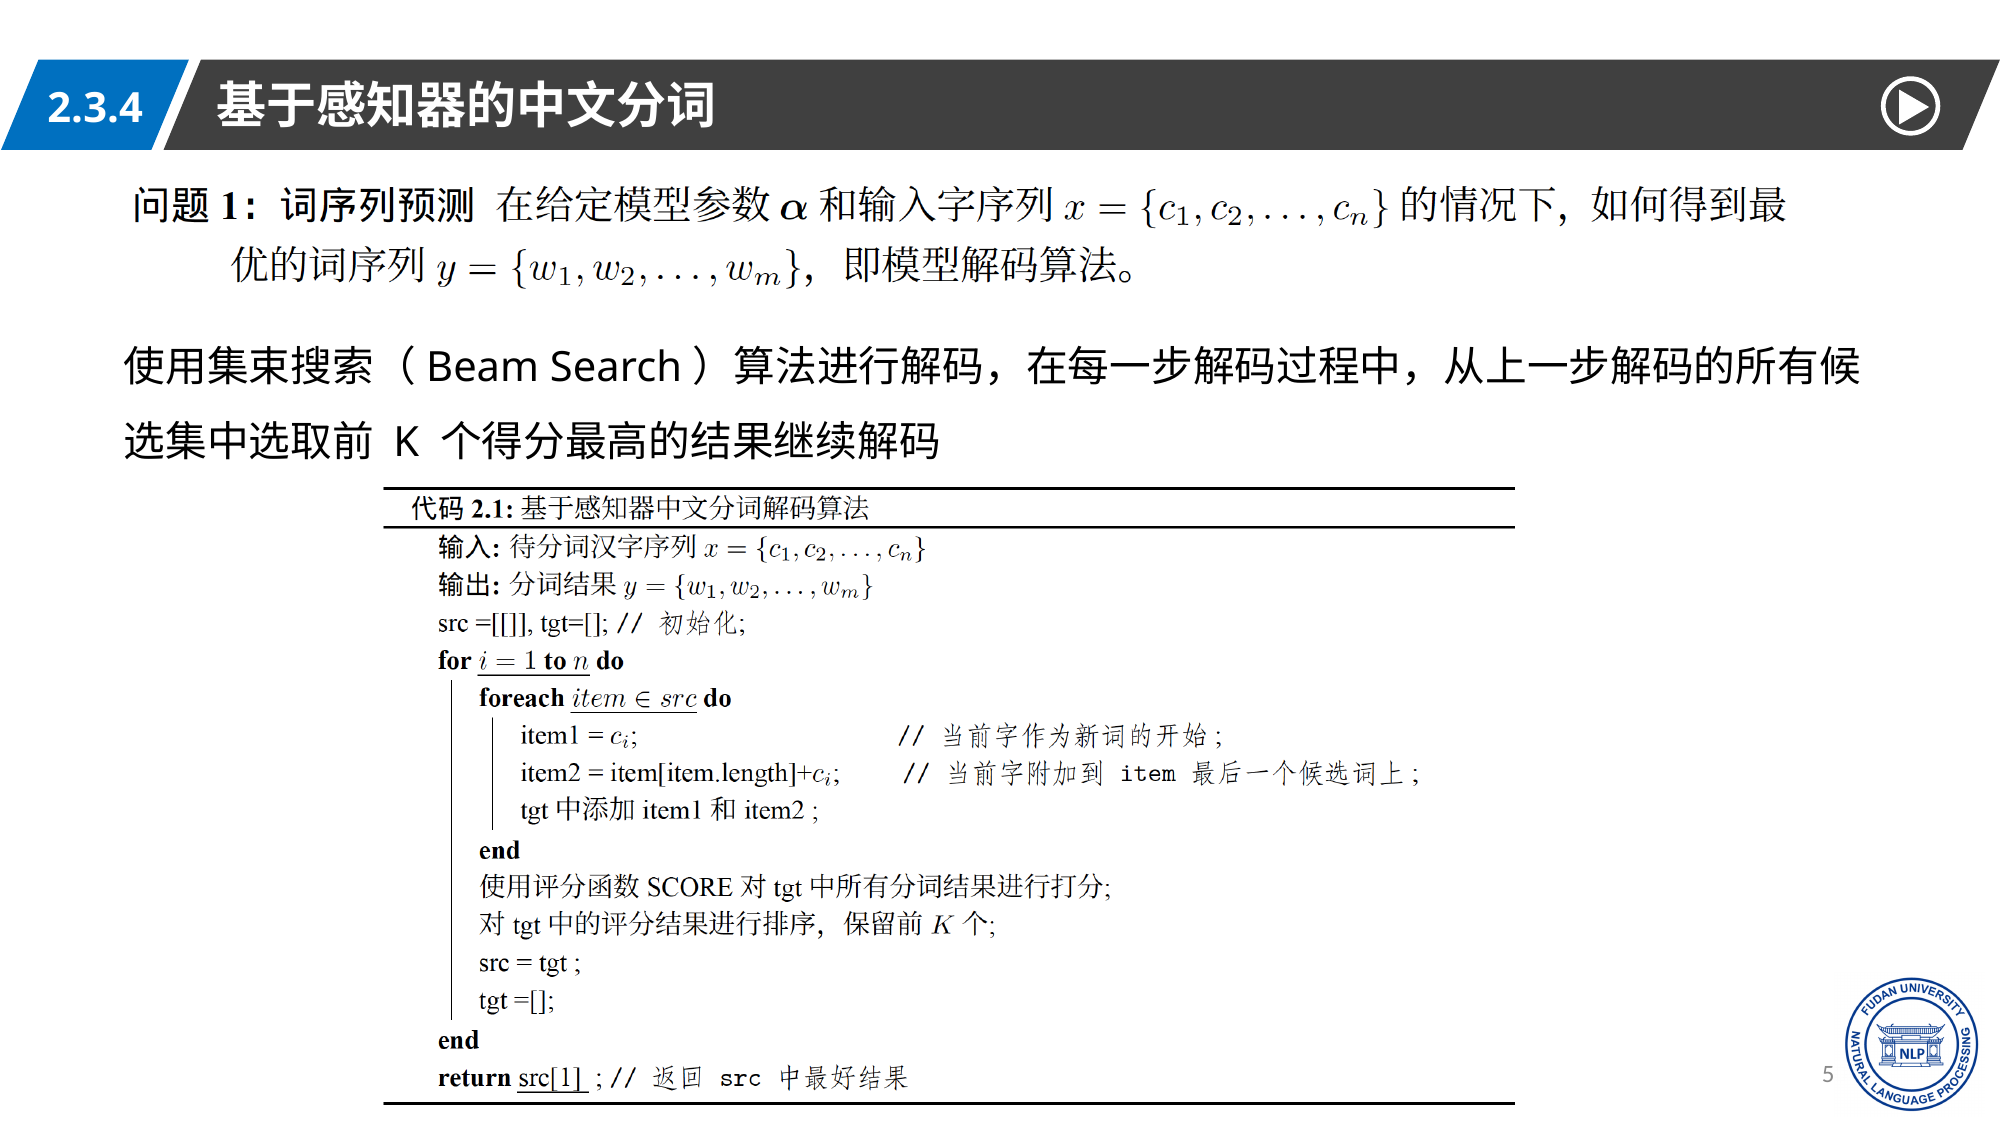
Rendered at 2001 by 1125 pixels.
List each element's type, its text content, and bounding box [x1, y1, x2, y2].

text_box 使用集束搜索（Beam Search）算法进行解码，在每一步解码过程中，从上一步解码的所有候选集中选取前 K 个得分最高的结果继续解码 [108, 306, 1892, 522]
text_box 2.3.4 [26, 73, 164, 138]
slide_number 50 [1547, 1042, 1863, 1103]
picture [116, 163, 1801, 295]
text_box [32, 59, 189, 120]
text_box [1883, 78, 1939, 134]
picture [374, 471, 1543, 1117]
text_box [163, 59, 2000, 150]
text_box [1, 89, 157, 150]
text_box 基于感知器的中文分词 [201, 66, 732, 142]
picture [1834, 972, 1985, 1117]
